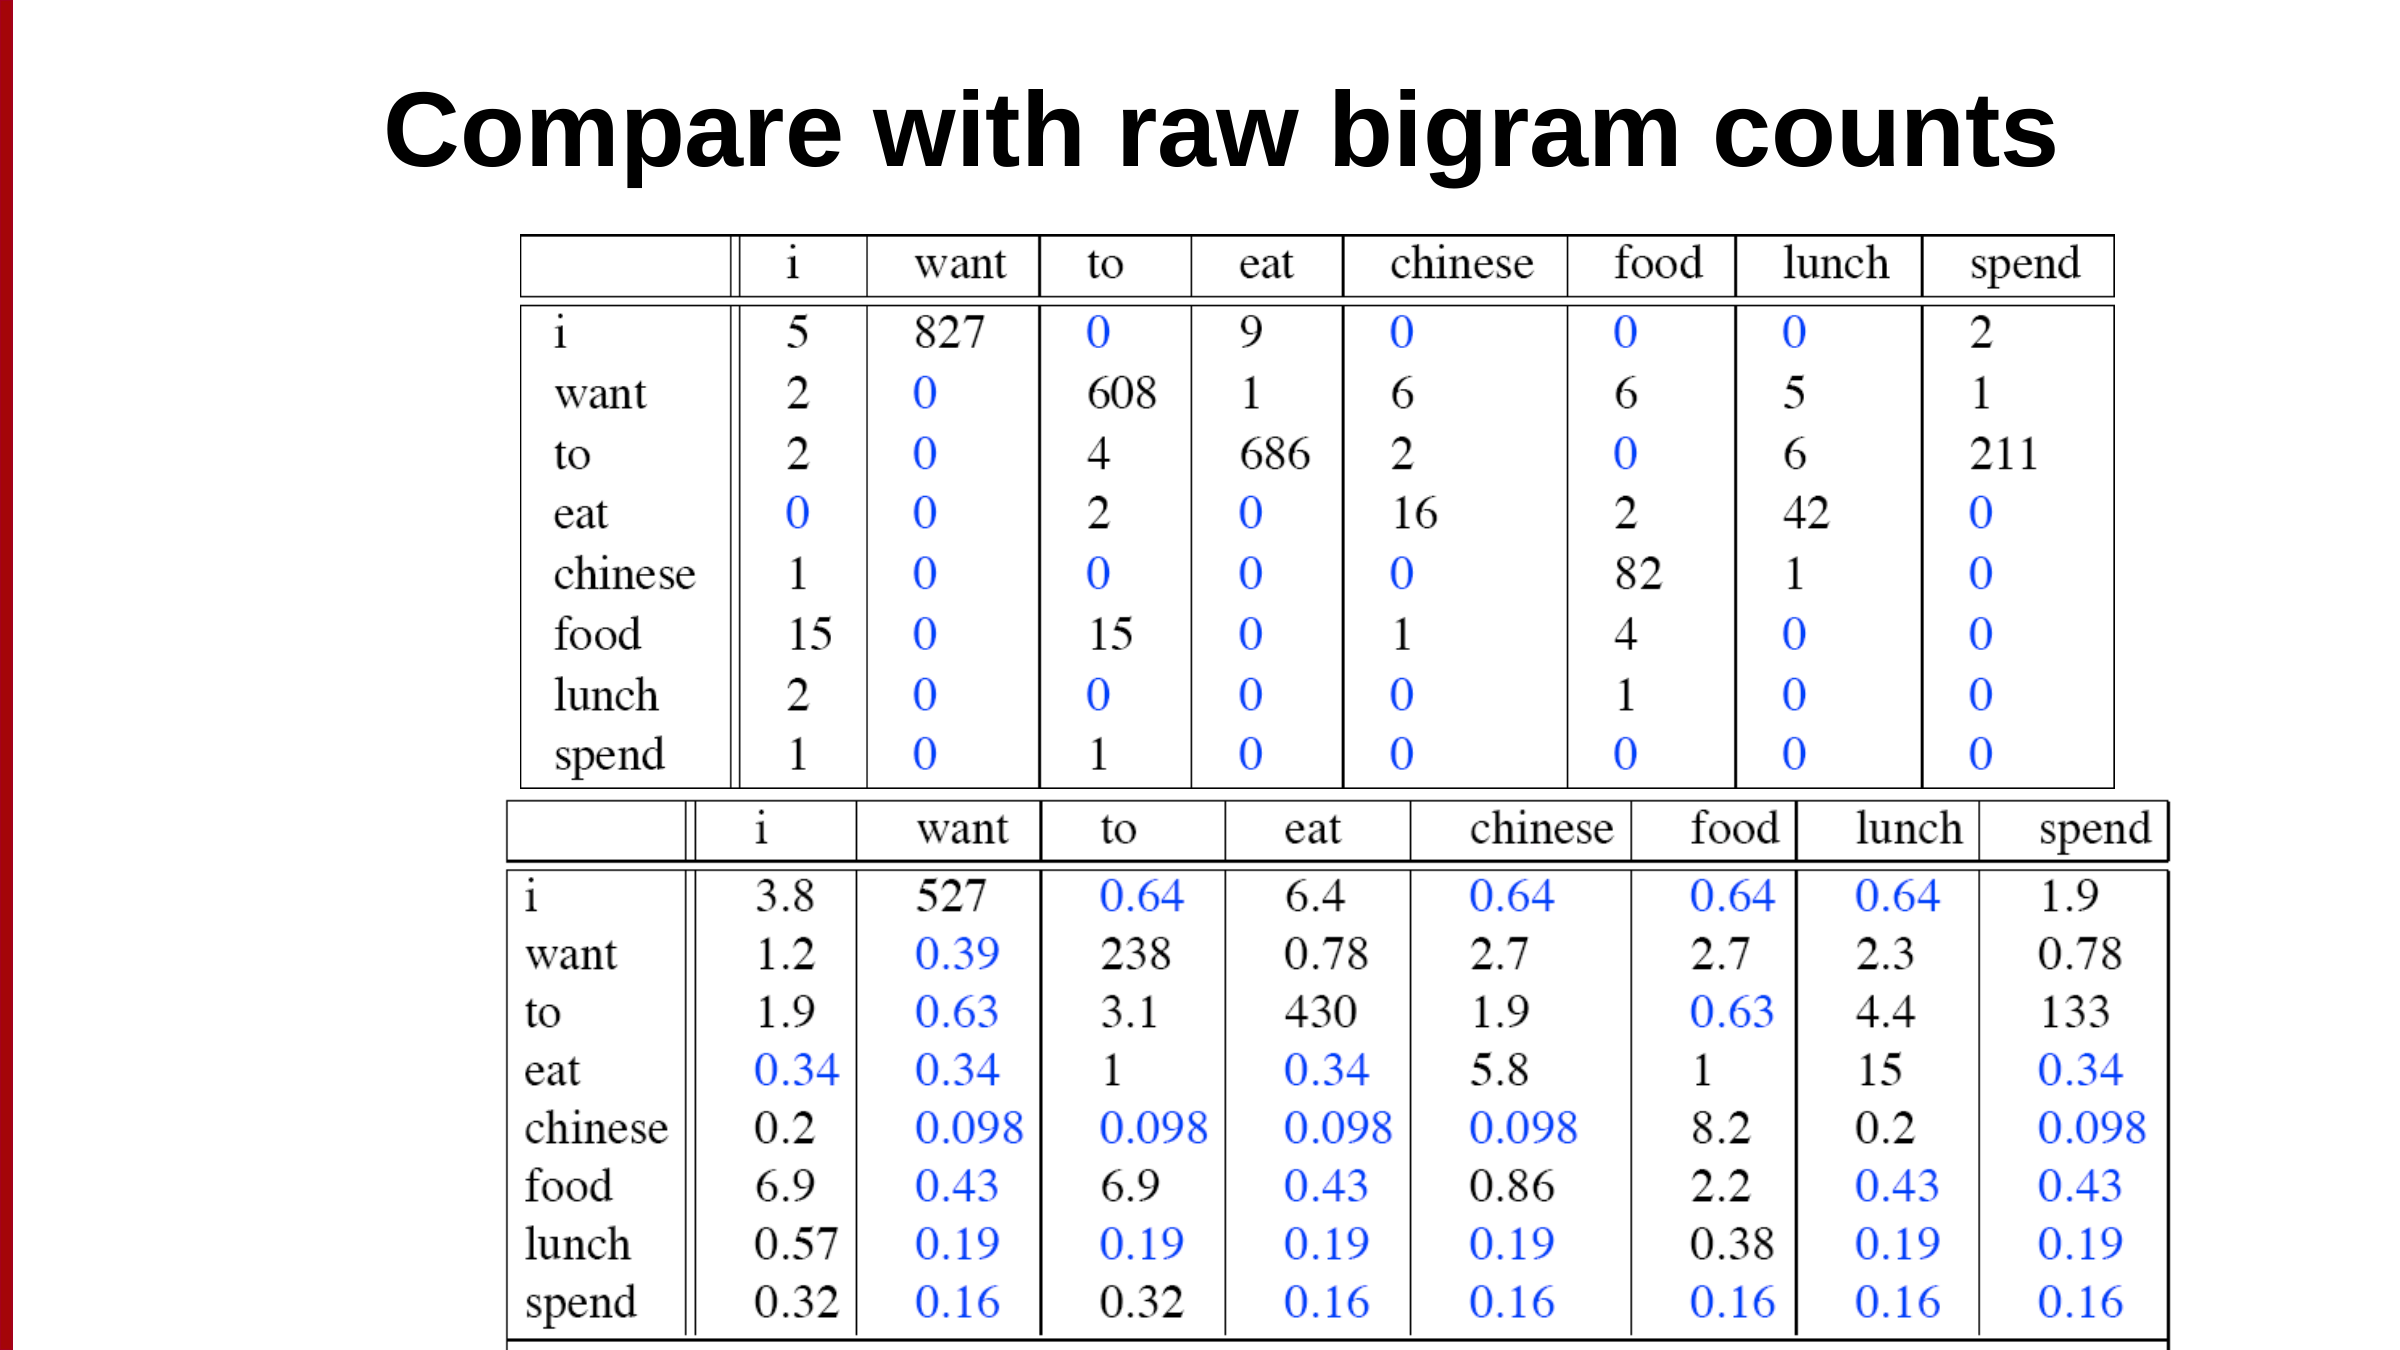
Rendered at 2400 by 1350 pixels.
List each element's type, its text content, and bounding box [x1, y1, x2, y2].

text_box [499, 233, 2181, 1350]
title Compare with raw bigram counts [381, 0, 2282, 286]
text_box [0, 0, 14, 1350]
